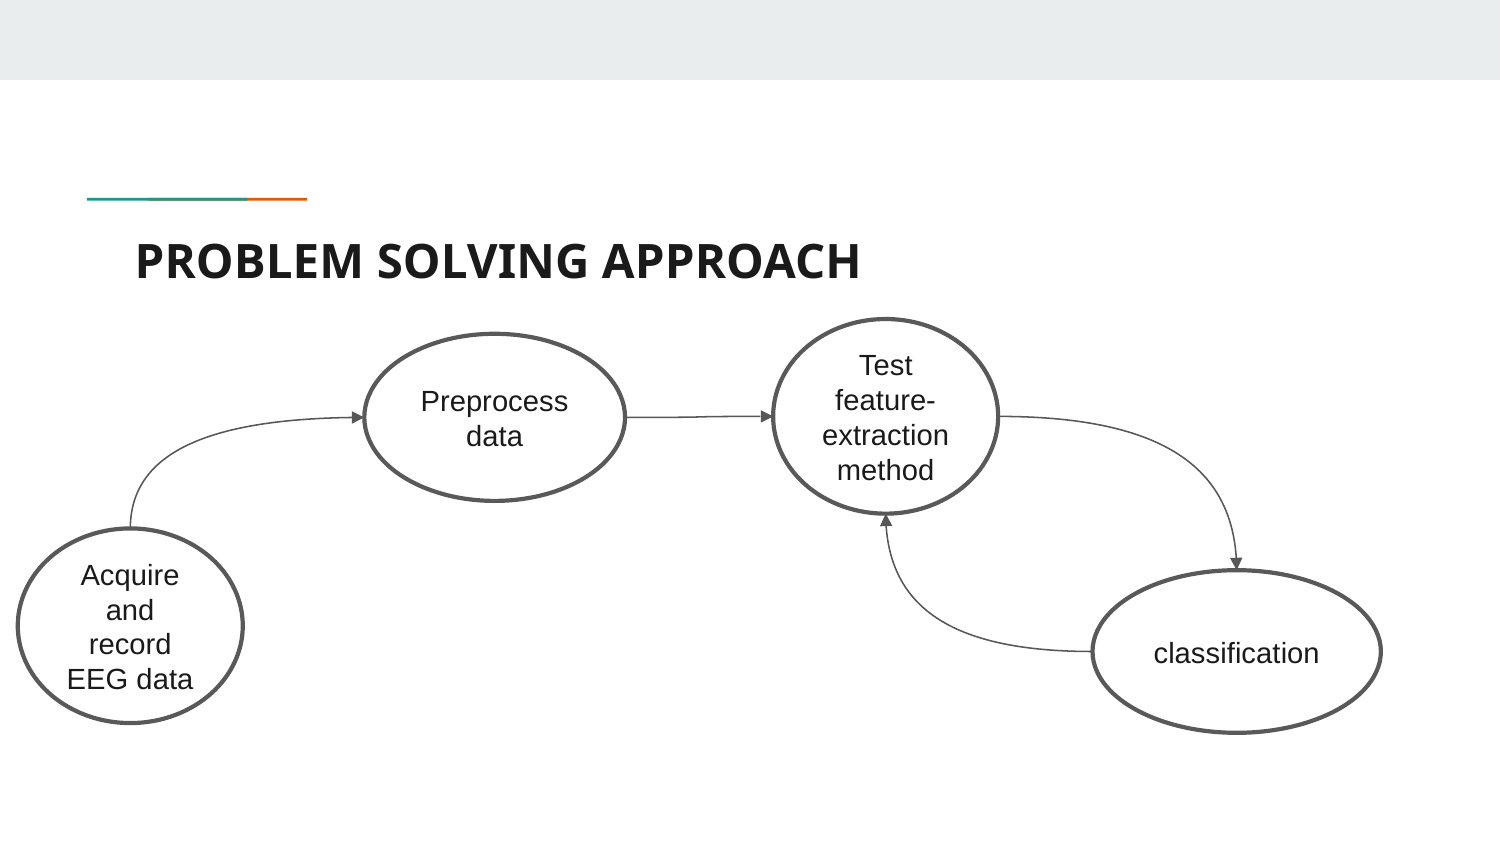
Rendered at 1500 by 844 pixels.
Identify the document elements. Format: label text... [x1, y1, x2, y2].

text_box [997, 416, 1237, 571]
text_box Preprocess data [362, 331, 627, 504]
list [57, 304, 1486, 815]
title PROBLEM SOLVING APPROACH [119, 216, 1381, 304]
text_box classification [1091, 568, 1383, 735]
text_box Acquire and record EEG data [15, 526, 245, 726]
text_box Test feature-extraction method [771, 316, 1001, 516]
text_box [191, 355, 304, 591]
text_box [885, 513, 1093, 652]
